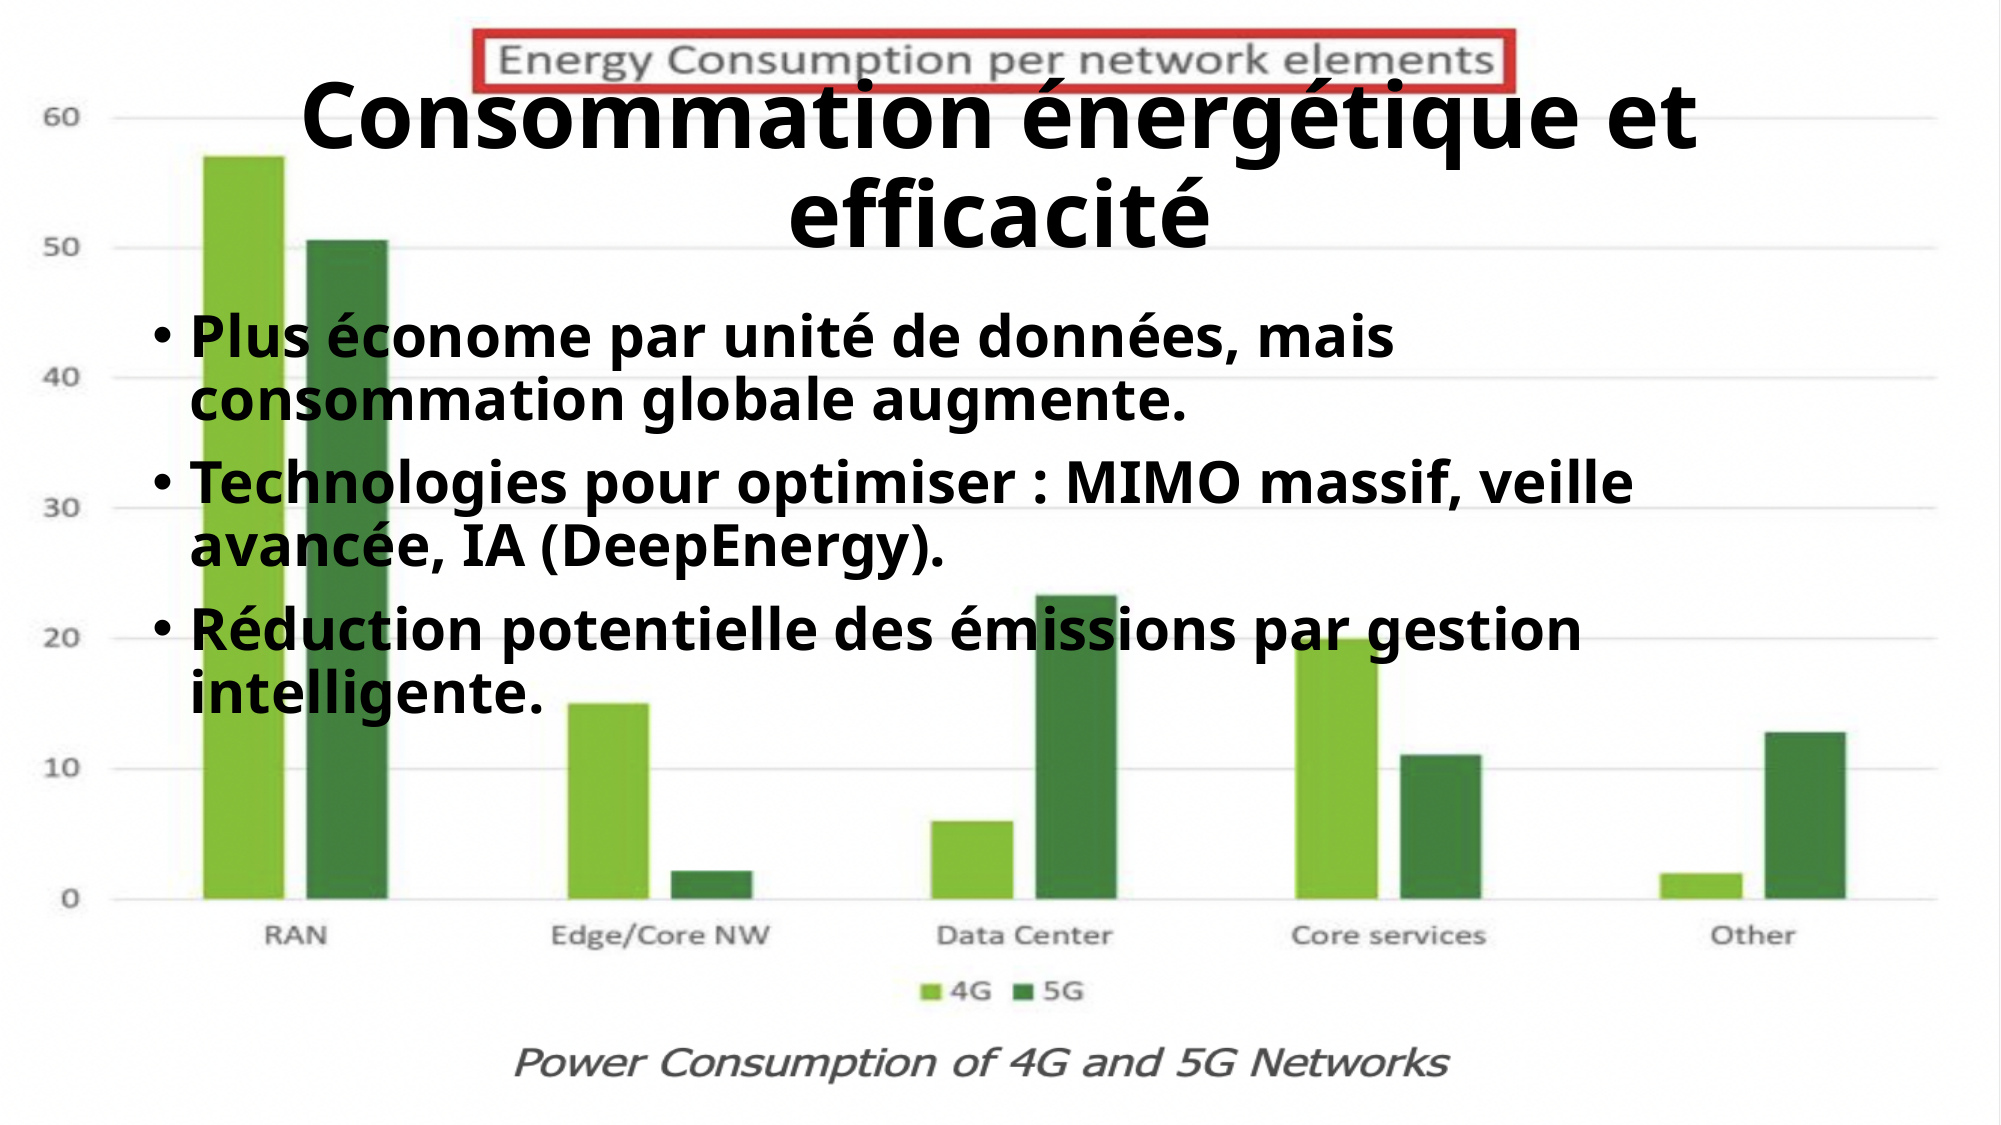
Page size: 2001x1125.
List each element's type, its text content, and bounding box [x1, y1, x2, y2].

title Consommation énergétique et efficacité [137, 59, 1863, 278]
list Plus économe par unité de données, mais consommation globale augmente. Technologies pour optimiser : MIMO massif, veille avancée, IA (DeepEnergy). Réduction potentielle des émissions par gestion intelligente. [137, 299, 1863, 1014]
picture [0, 0, 2001, 1125]
